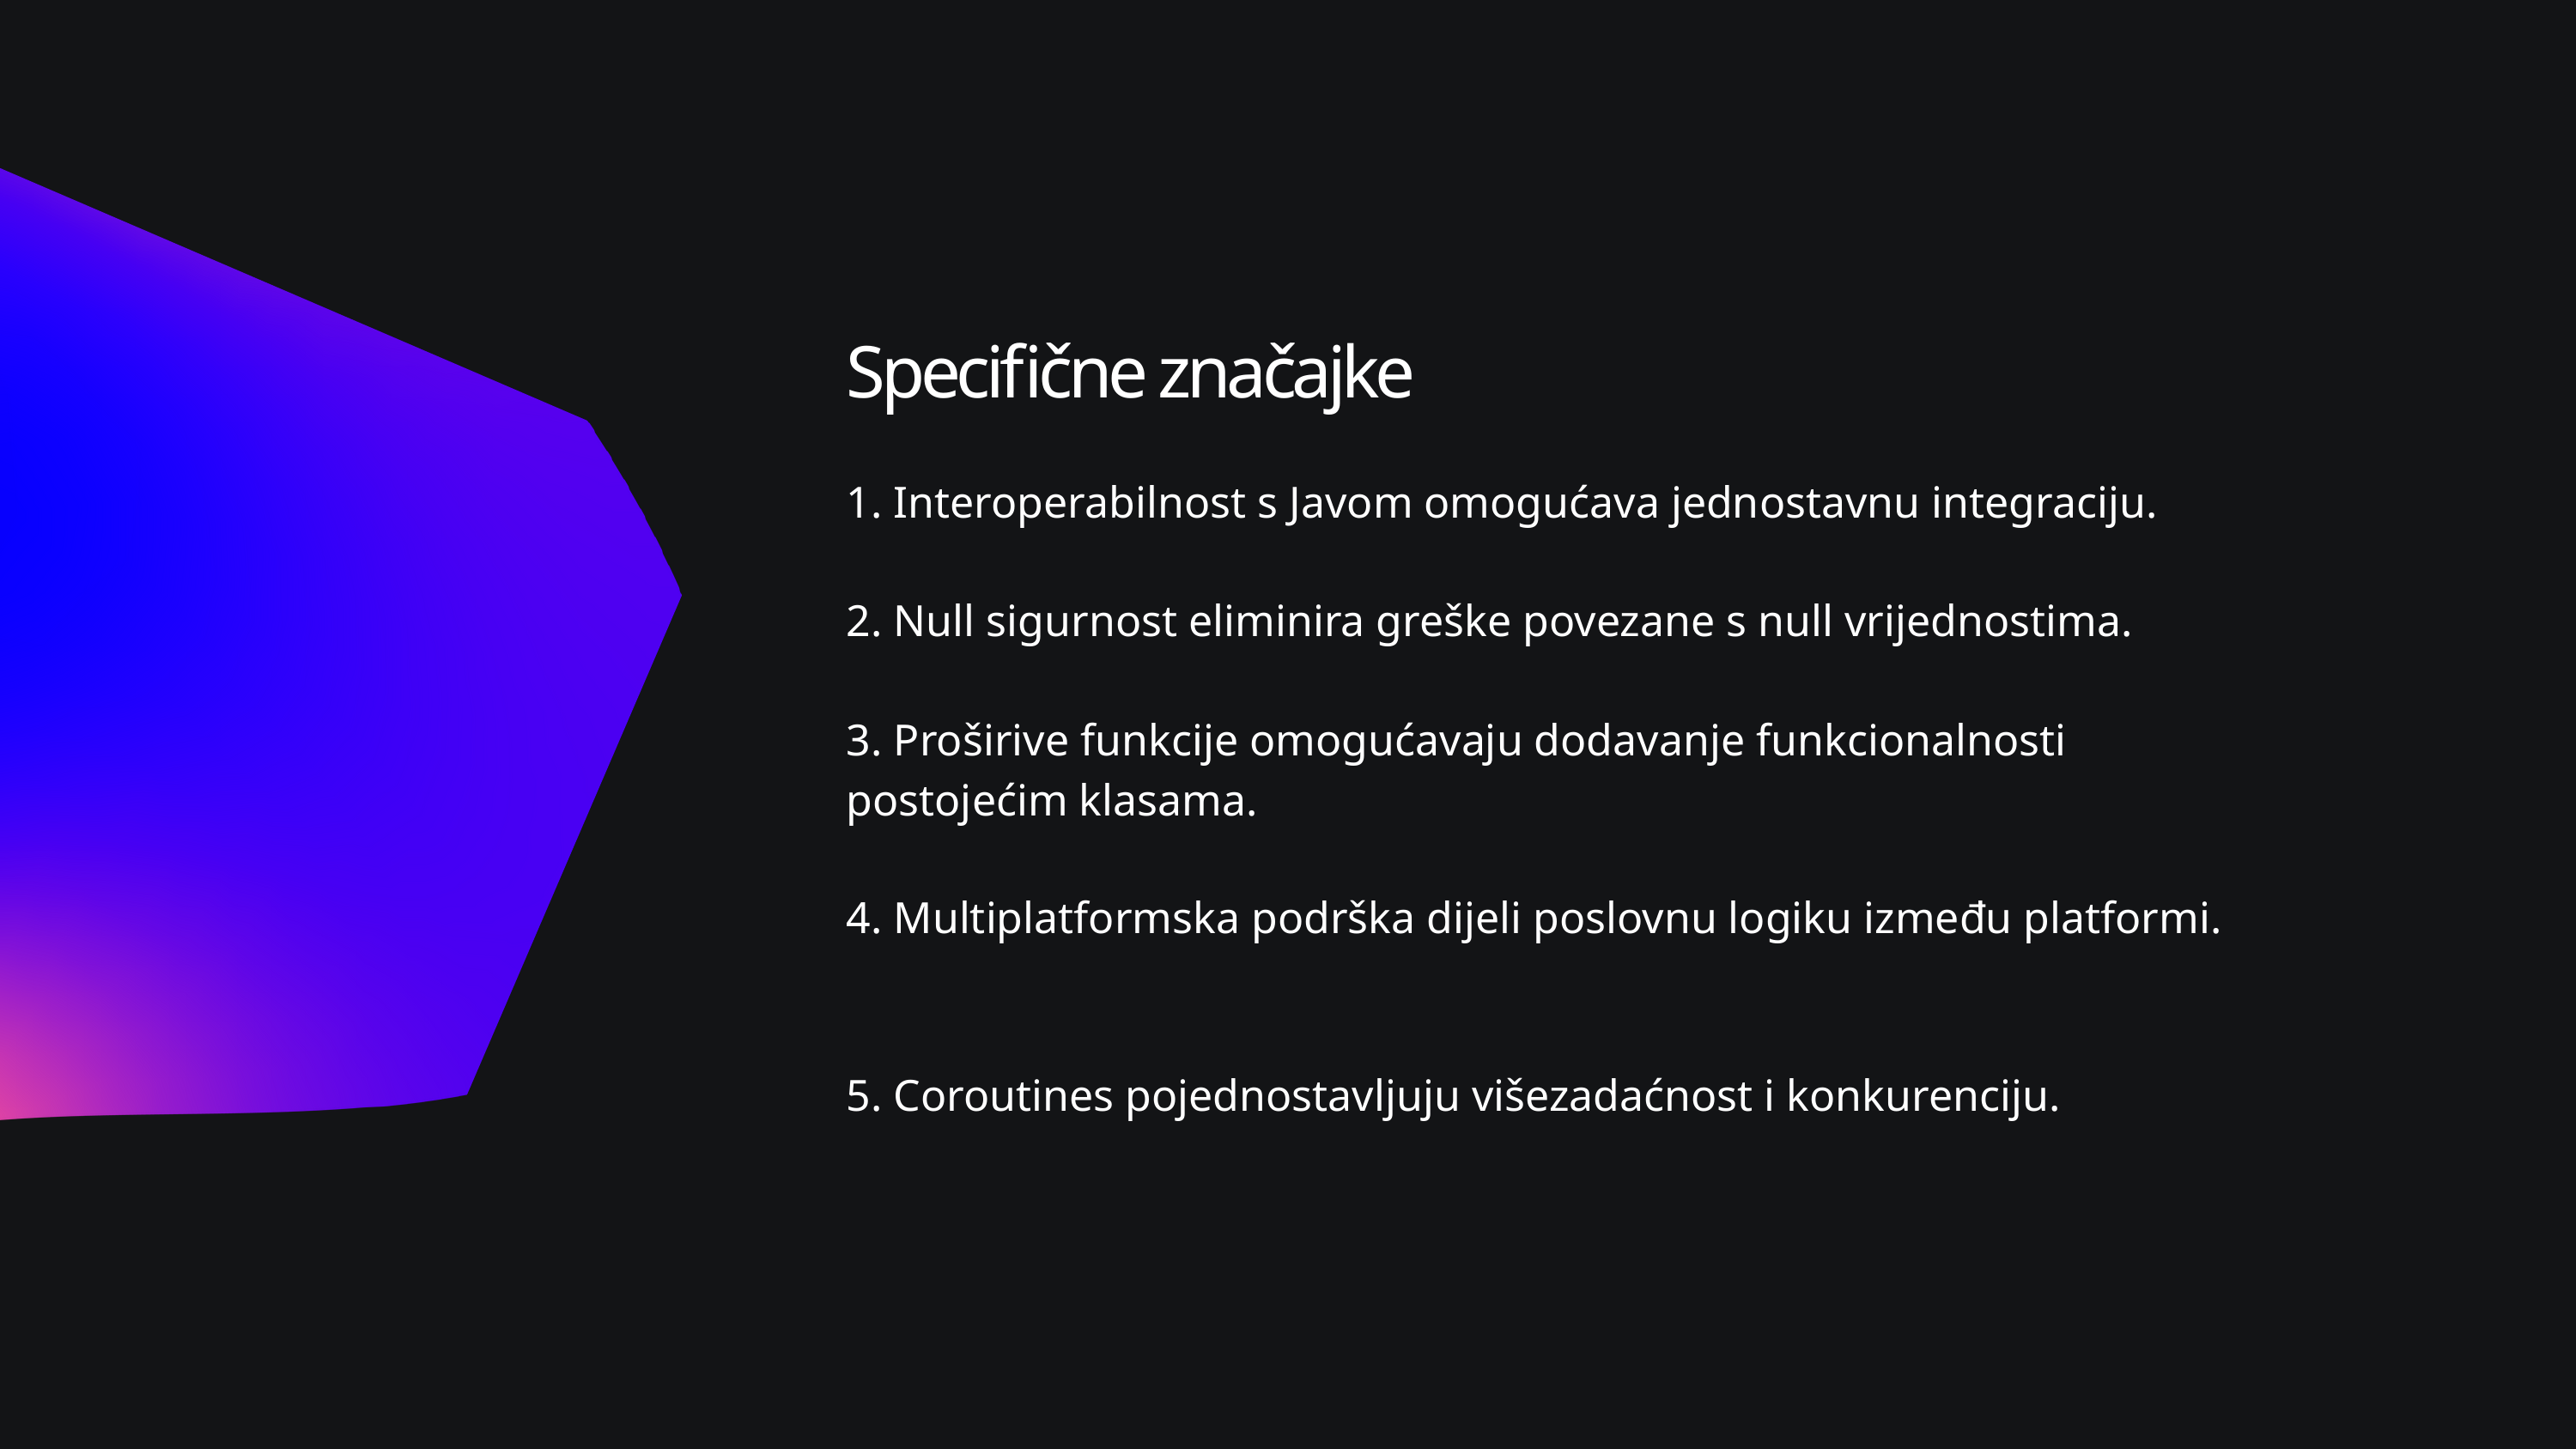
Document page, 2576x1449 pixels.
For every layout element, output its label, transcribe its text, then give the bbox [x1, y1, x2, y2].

text_box 5. Coroutines pojednostavljuju višezadaćnost i konkurenciju. [846, 1059, 2245, 1120]
text_box 4. Multiplatformska podrška dijeli poslovnu logiku između platformi. [846, 882, 2245, 943]
text_box [0, 167, 731, 1449]
text_box 2. Null sigurnost eliminira greške povezane s null vrijednostima. [846, 585, 2245, 646]
text_box 1. Interoperabilnost s Javom omogućava jednostavnu integraciju. [846, 466, 2245, 527]
text_box Specifične značajke [846, 338, 2002, 413]
text_box 3. Proširive funkcije omogućavaju dodavanje funkcionalnosti postojećim klasama. [846, 704, 2245, 825]
